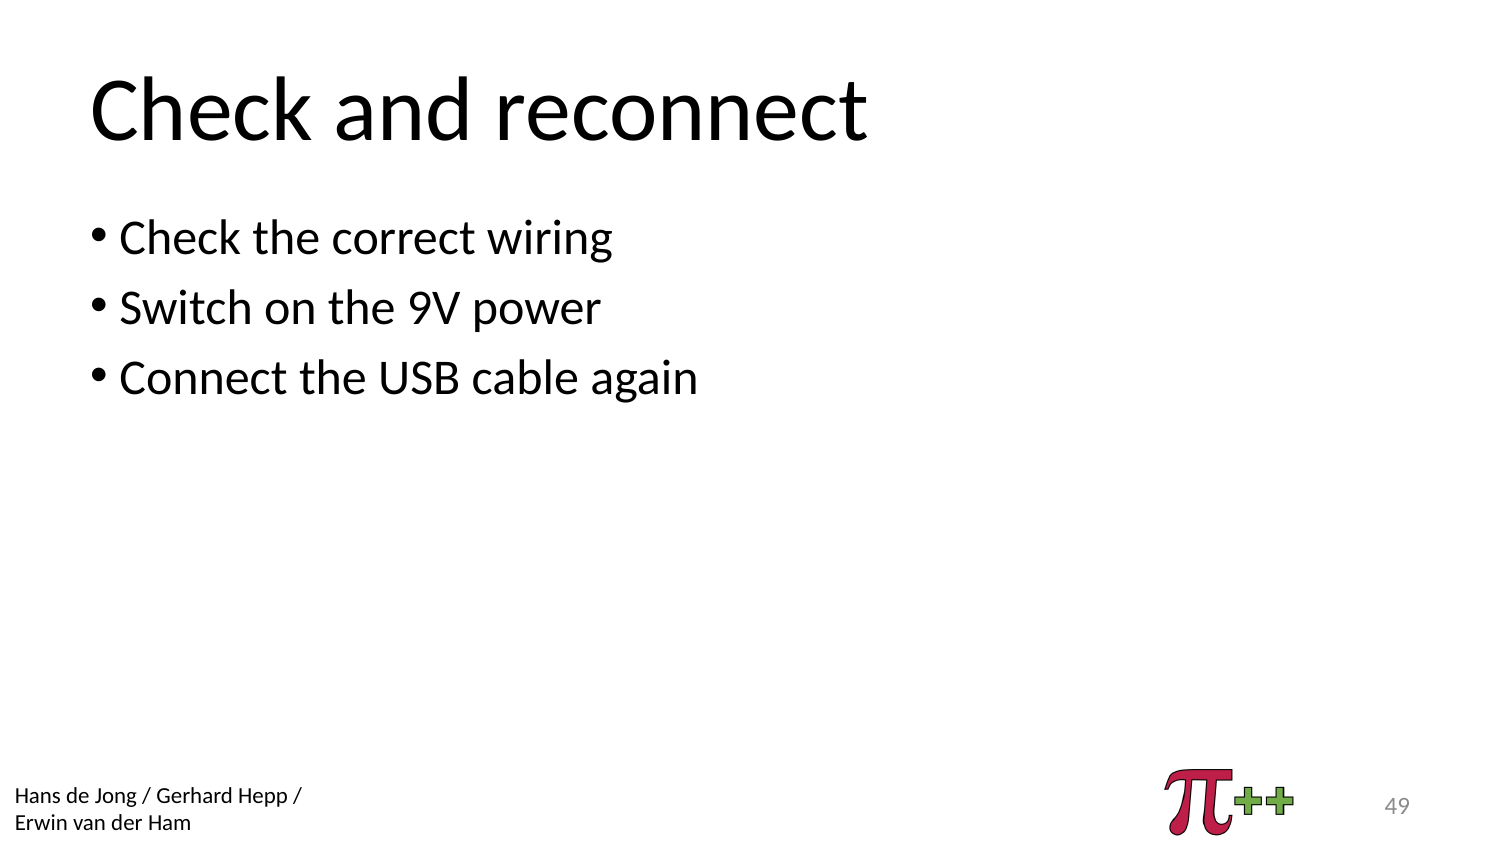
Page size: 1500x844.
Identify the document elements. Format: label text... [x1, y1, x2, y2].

picture [1163, 768, 1294, 836]
list Check the correct wiring Switch on the 9V power Connect the USB cable again [75, 196, 1425, 754]
slide_number 49 [1340, 782, 1425, 827]
title Check and reconnect [75, 33, 1425, 175]
